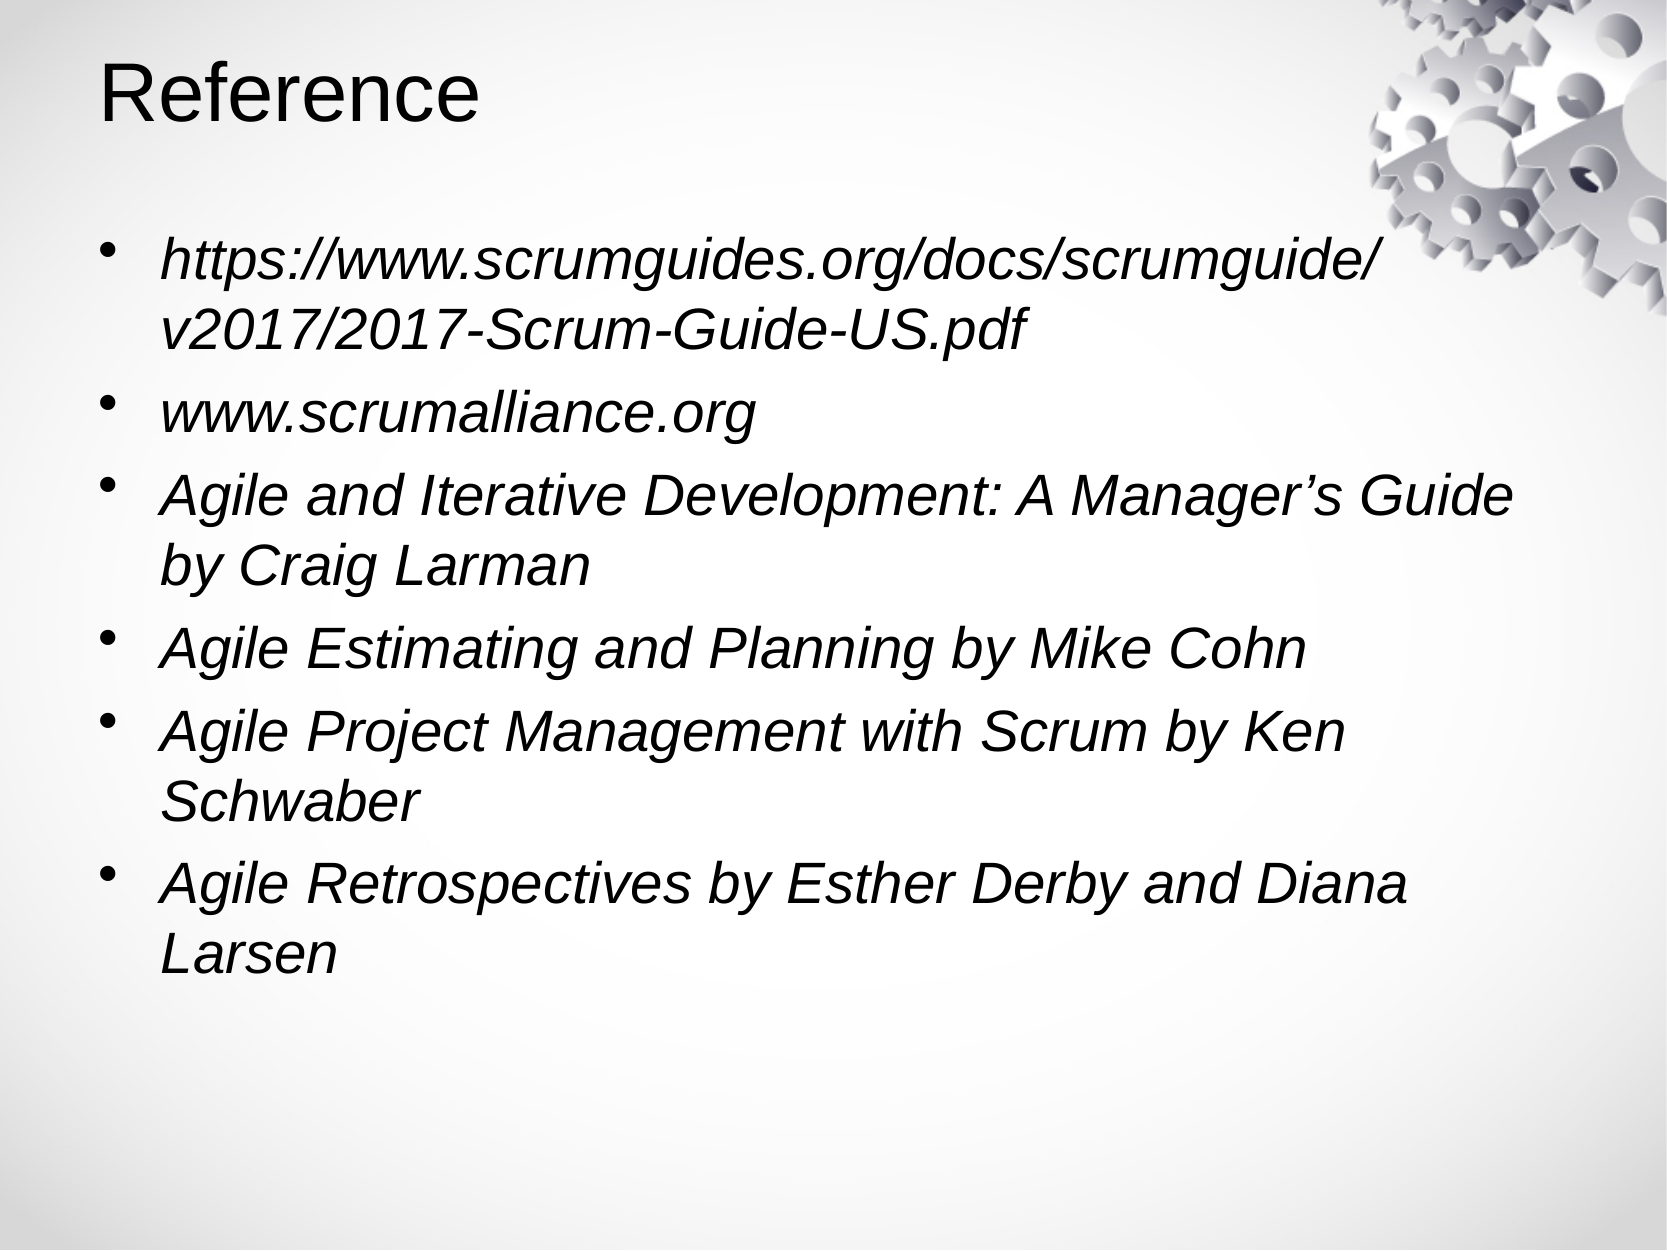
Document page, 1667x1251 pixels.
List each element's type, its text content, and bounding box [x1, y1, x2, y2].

picture [0, 0, 1667, 1250]
title Reference [83, 34, 1584, 142]
list https://www.scrumguides.org/docs/scrumguide/v2017/2017-Scrum-Guide-US.pdf www.scrumalliance.org Agile and Iterative Development: A Manager’s Guide by Craig Larman Agile Estimating and Planning by Mike Cohn Agile Project Management with Scrum by Ken Schwaber Agile Retrospectives by Esther Derby and Diana Larsen [83, 213, 1584, 1118]
